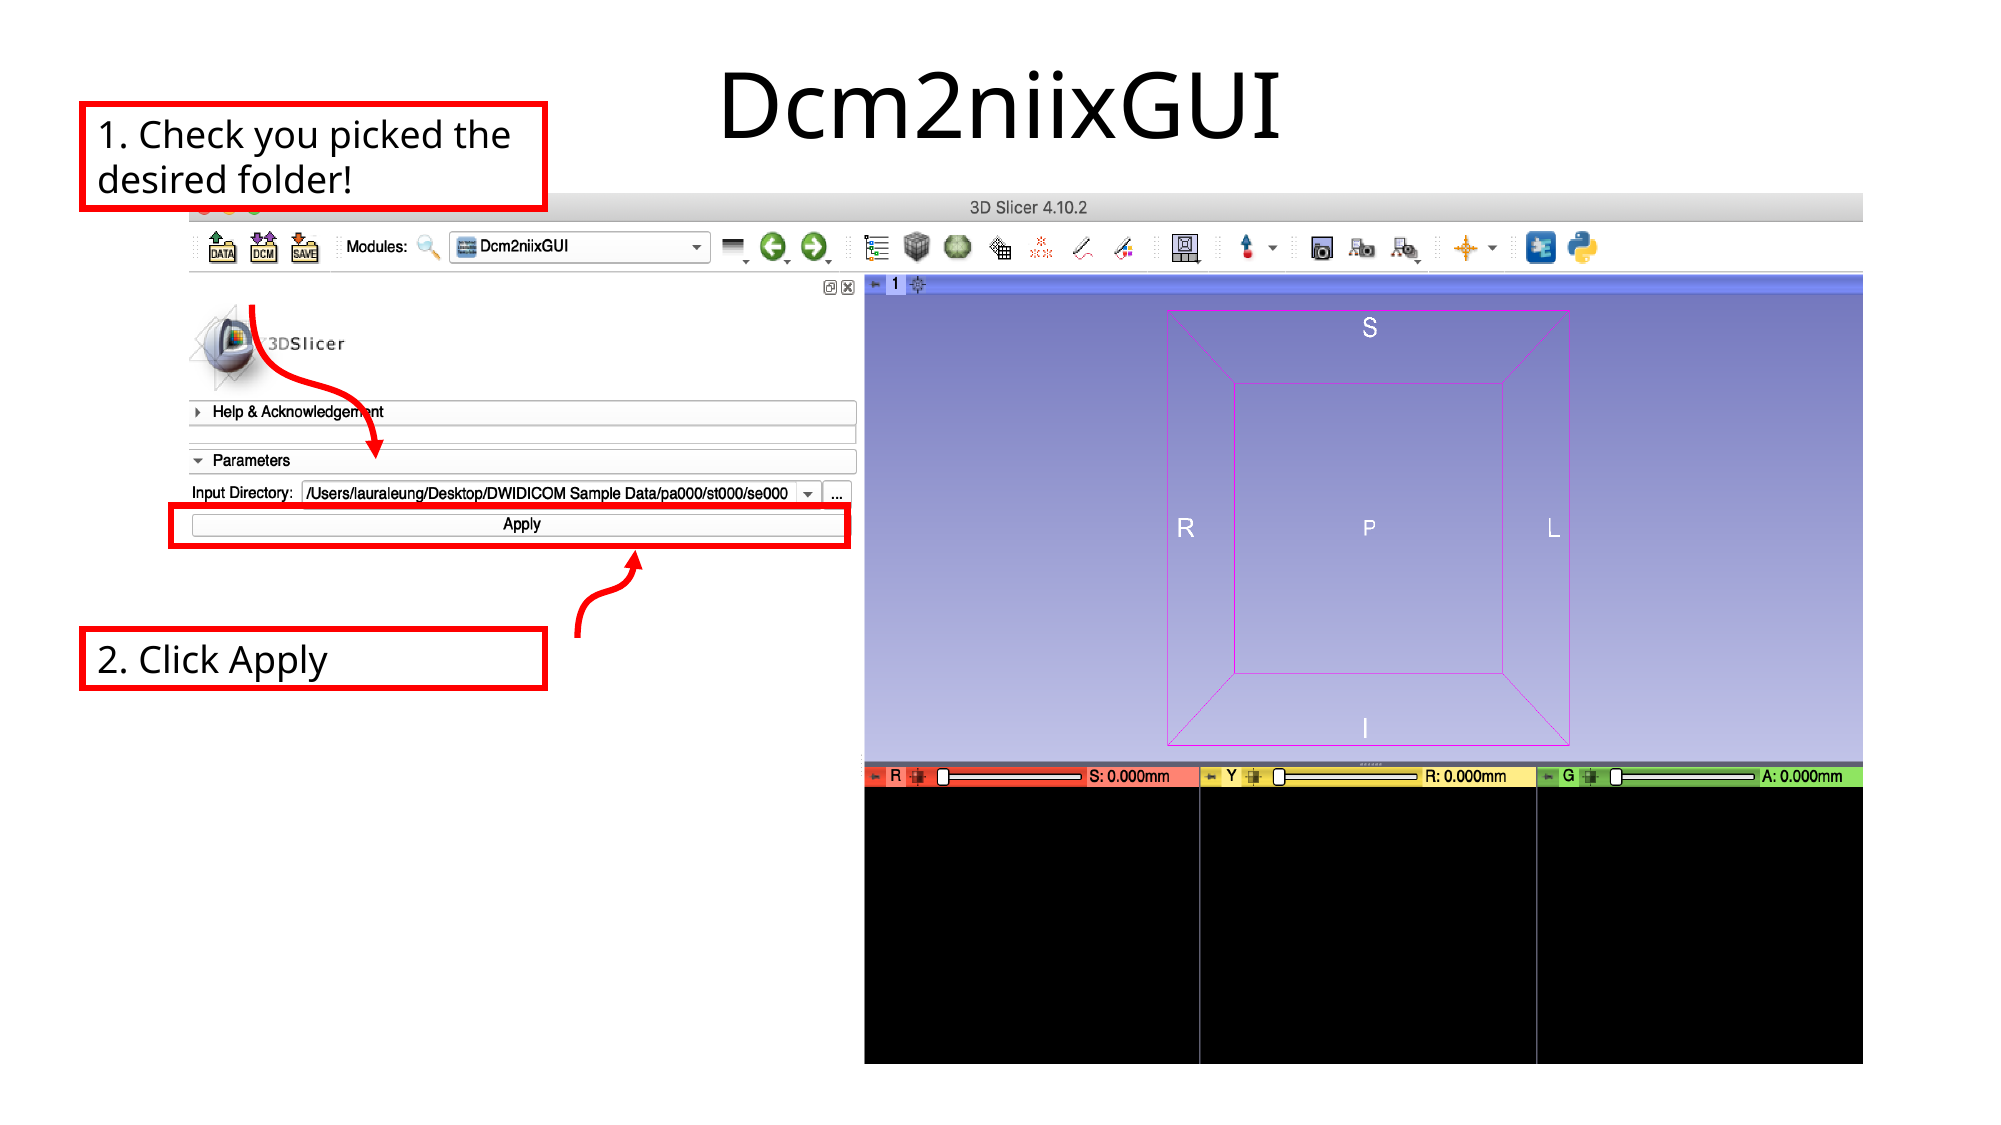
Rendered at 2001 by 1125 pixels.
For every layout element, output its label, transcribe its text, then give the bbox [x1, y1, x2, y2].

text_box [170, 505, 189, 547]
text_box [562, 564, 651, 623]
title Dcm2niixGUI [137, 210, 189, 218]
text_box 1. Check you picked the desired folder! [81, 103, 546, 210]
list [189, 193, 1863, 1064]
text_box 2. Click Apply [81, 628, 189, 689]
title Dcm2niixGUI [137, 0, 1863, 193]
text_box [236, 319, 392, 444]
